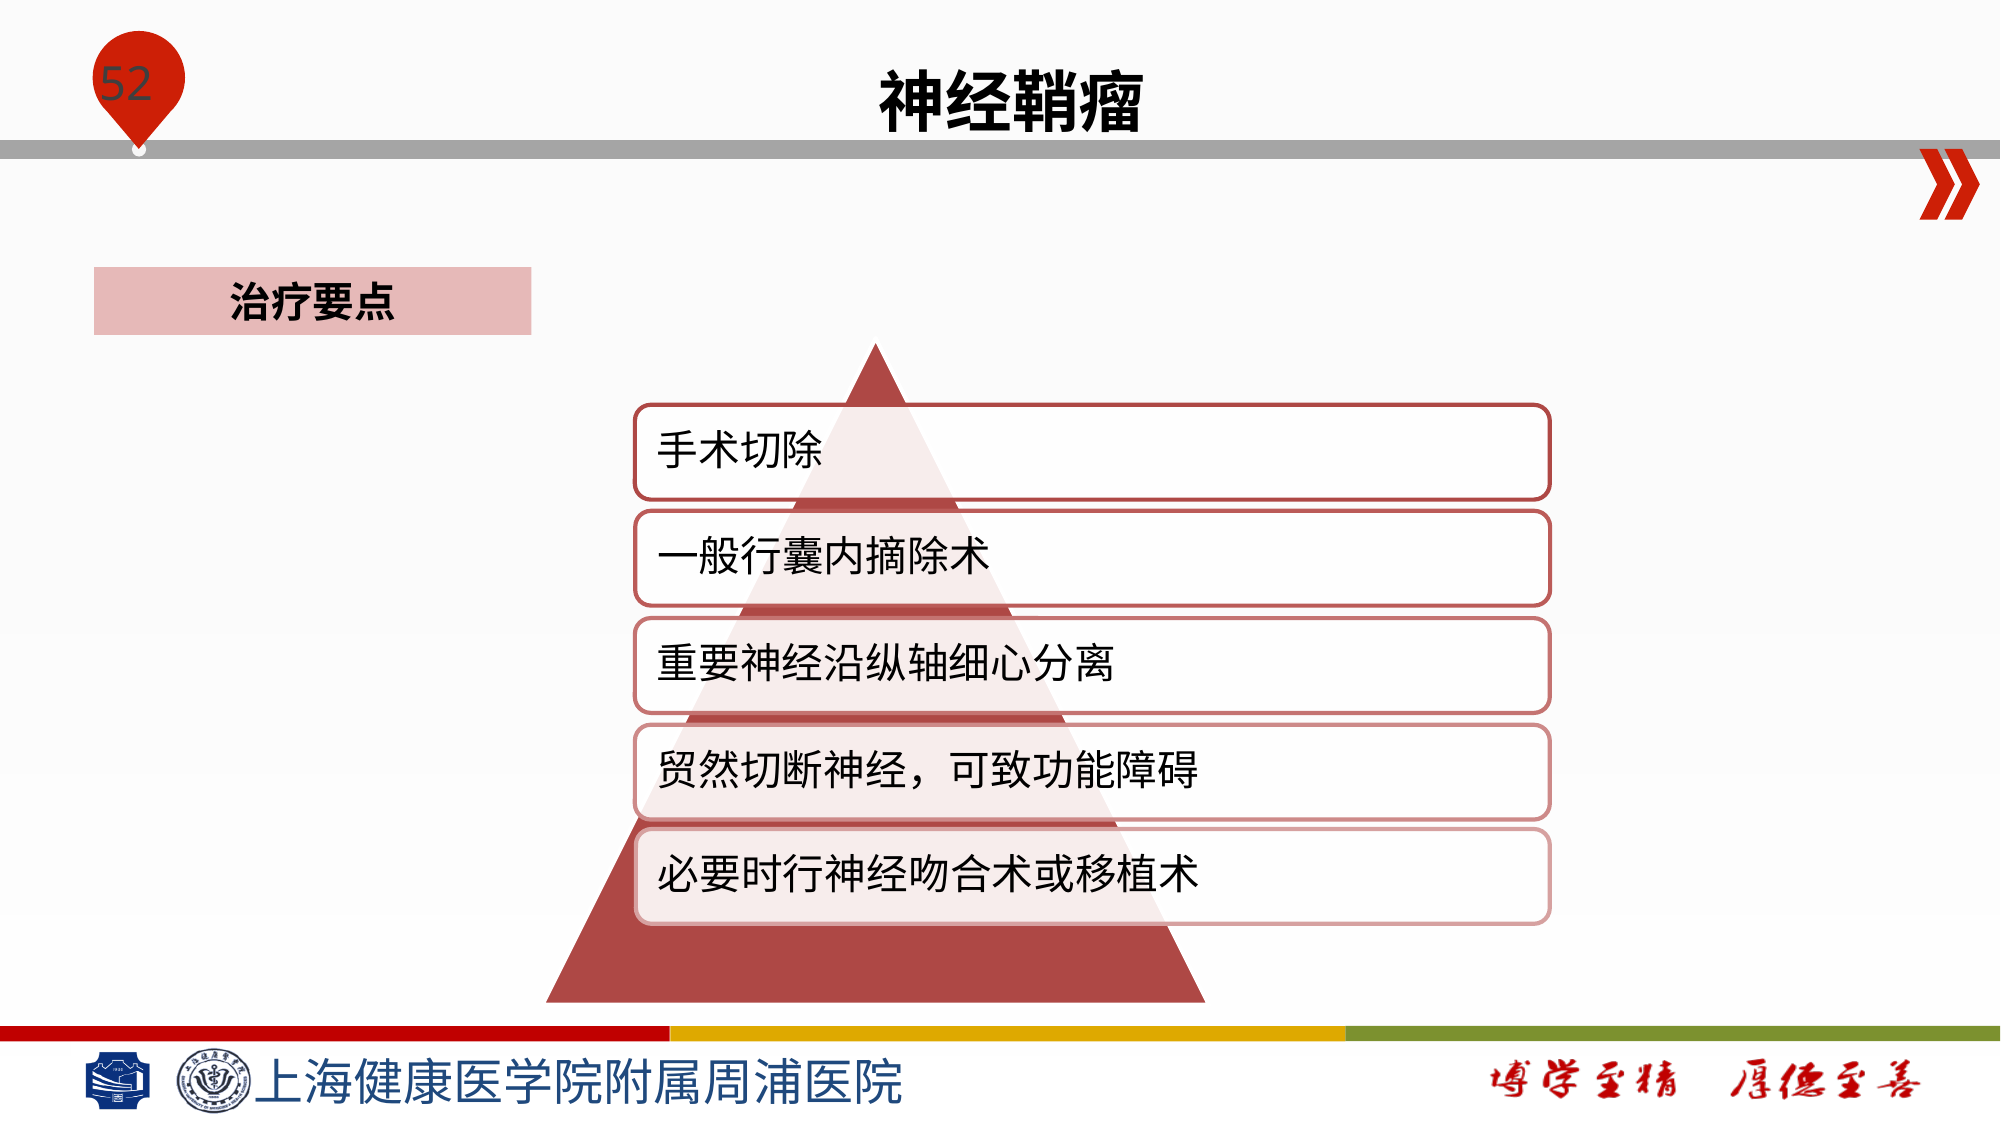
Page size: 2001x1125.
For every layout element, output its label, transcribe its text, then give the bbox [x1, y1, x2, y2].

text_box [217, 337, 1875, 1005]
picture [1458, 1043, 1955, 1124]
picture [70, 1042, 260, 1121]
text_box 神经鞘瘤 [863, 12, 1161, 147]
text_box 治疗要点 [94, 267, 532, 335]
